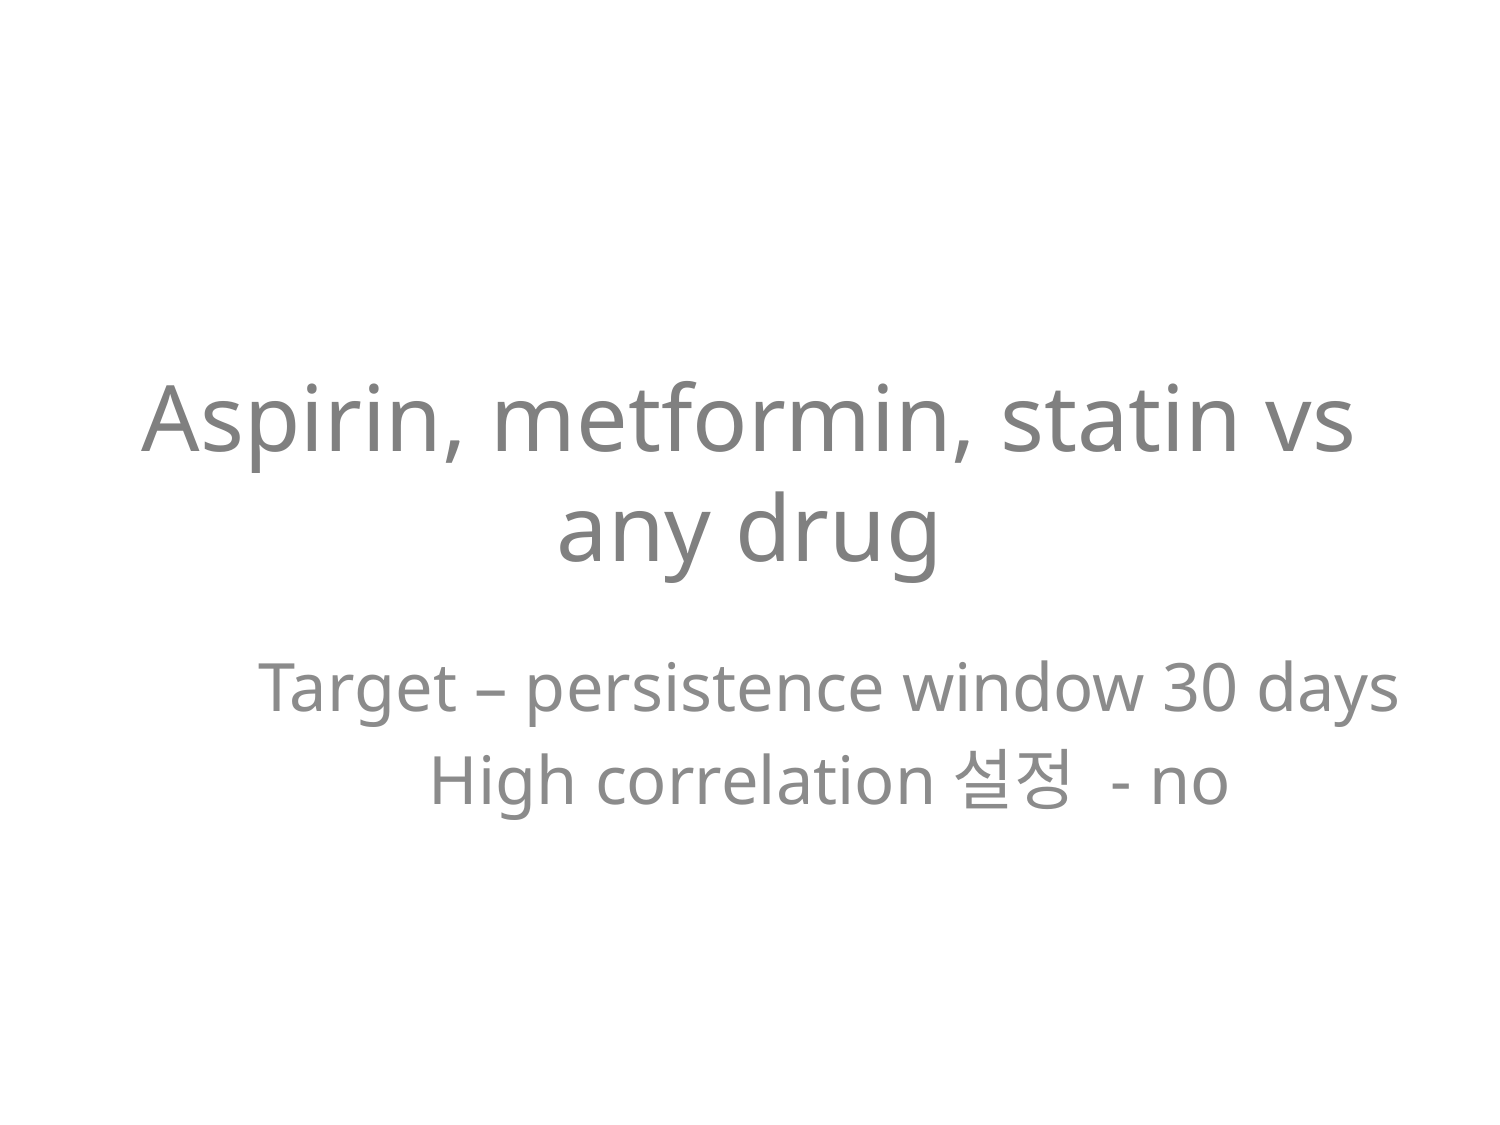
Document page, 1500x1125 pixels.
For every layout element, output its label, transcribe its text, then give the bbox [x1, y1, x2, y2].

title Aspirin, metformin, statin vs any drug [112, 349, 1388, 591]
subtitle Target – persistence window 30 days High correlation설정 - no [225, 637, 1436, 925]
